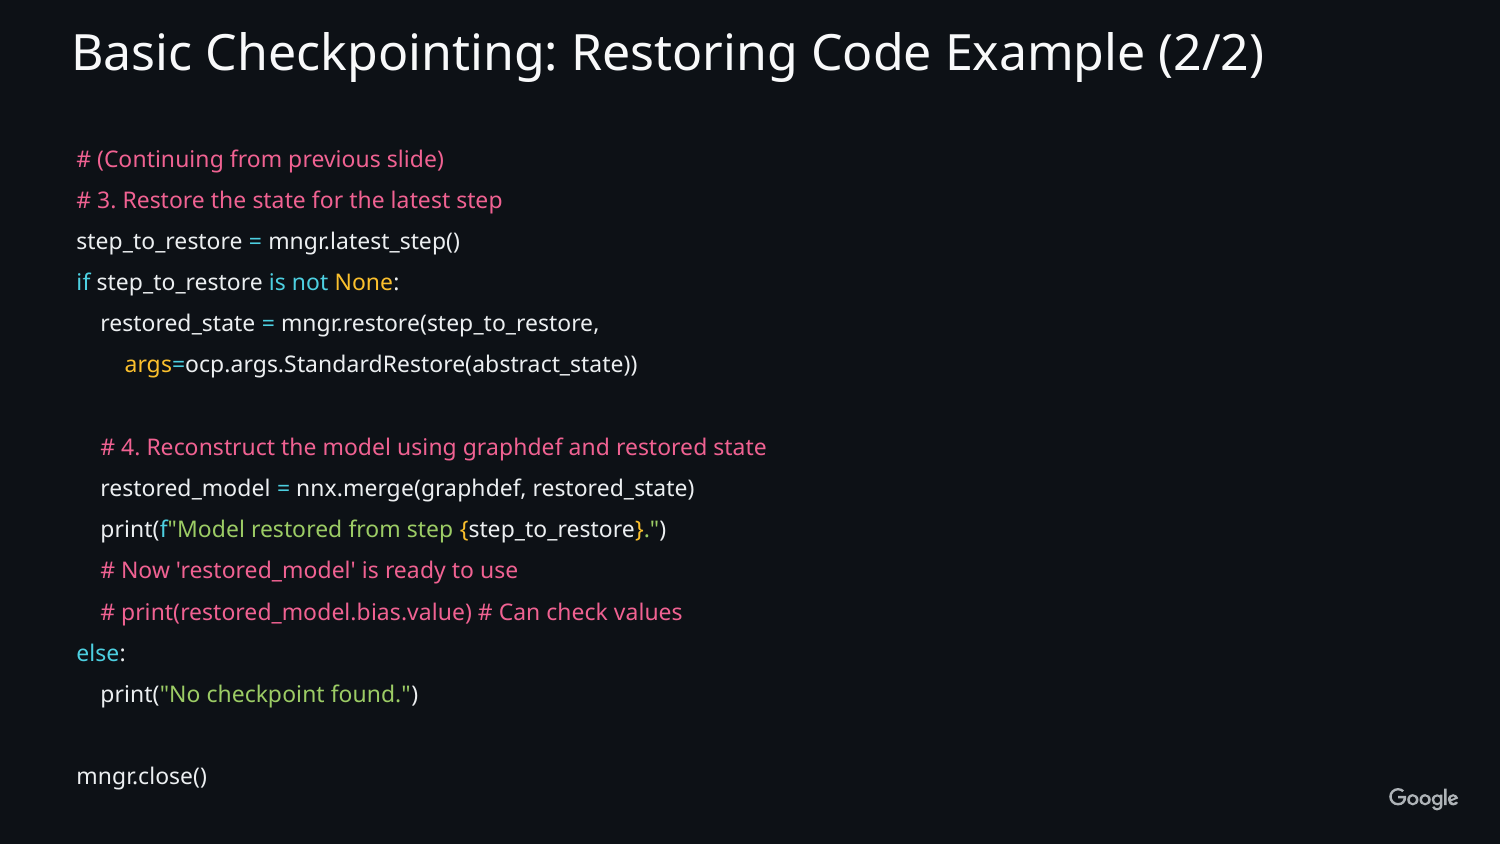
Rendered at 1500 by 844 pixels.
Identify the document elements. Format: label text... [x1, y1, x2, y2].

title Basic Checkpointing: Restoring Code Example (2/2) [56, 5, 1313, 177]
text_box # (Continuing from previous slide) # 3. Restore the state for the latest step step_to_restore = mngr.latest_step() if step_to_restore is not None: restored_state = mngr.restore(step_to_restore, args=ocp.args.StandardRestore(abstract_state)) # 4. Reconstruct the model using graphdef and restored state restored_model = nnx.merge(graphdef, restored_state) print(f"Model restored from step {step_to_restore}.") # Now 'restored_model' is ready to use # print(restored_model.bias.value) # Can check values else: print("No checkpoint found.") mngr.close() [61, 115, 1432, 805]
